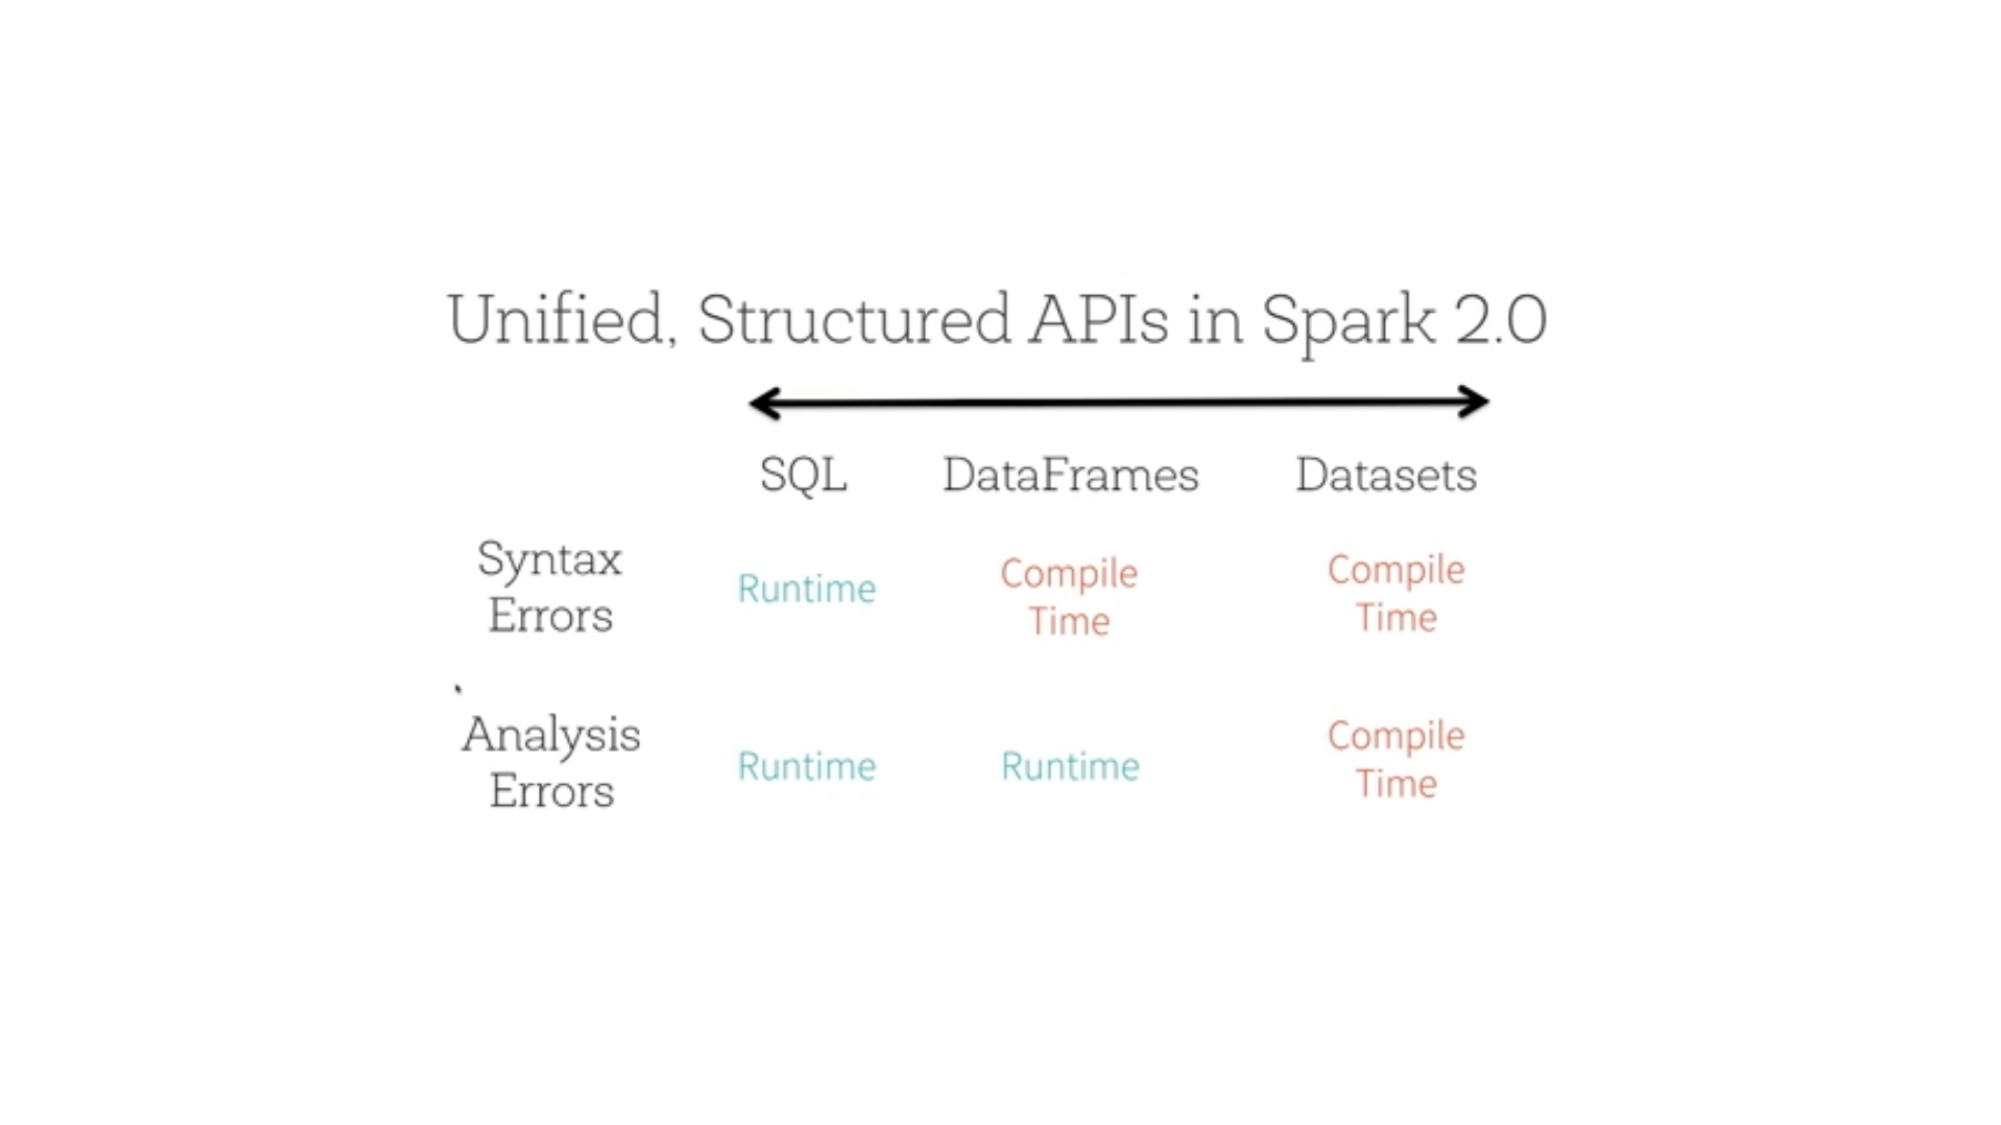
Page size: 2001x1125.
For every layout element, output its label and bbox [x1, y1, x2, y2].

picture [423, 271, 1577, 854]
